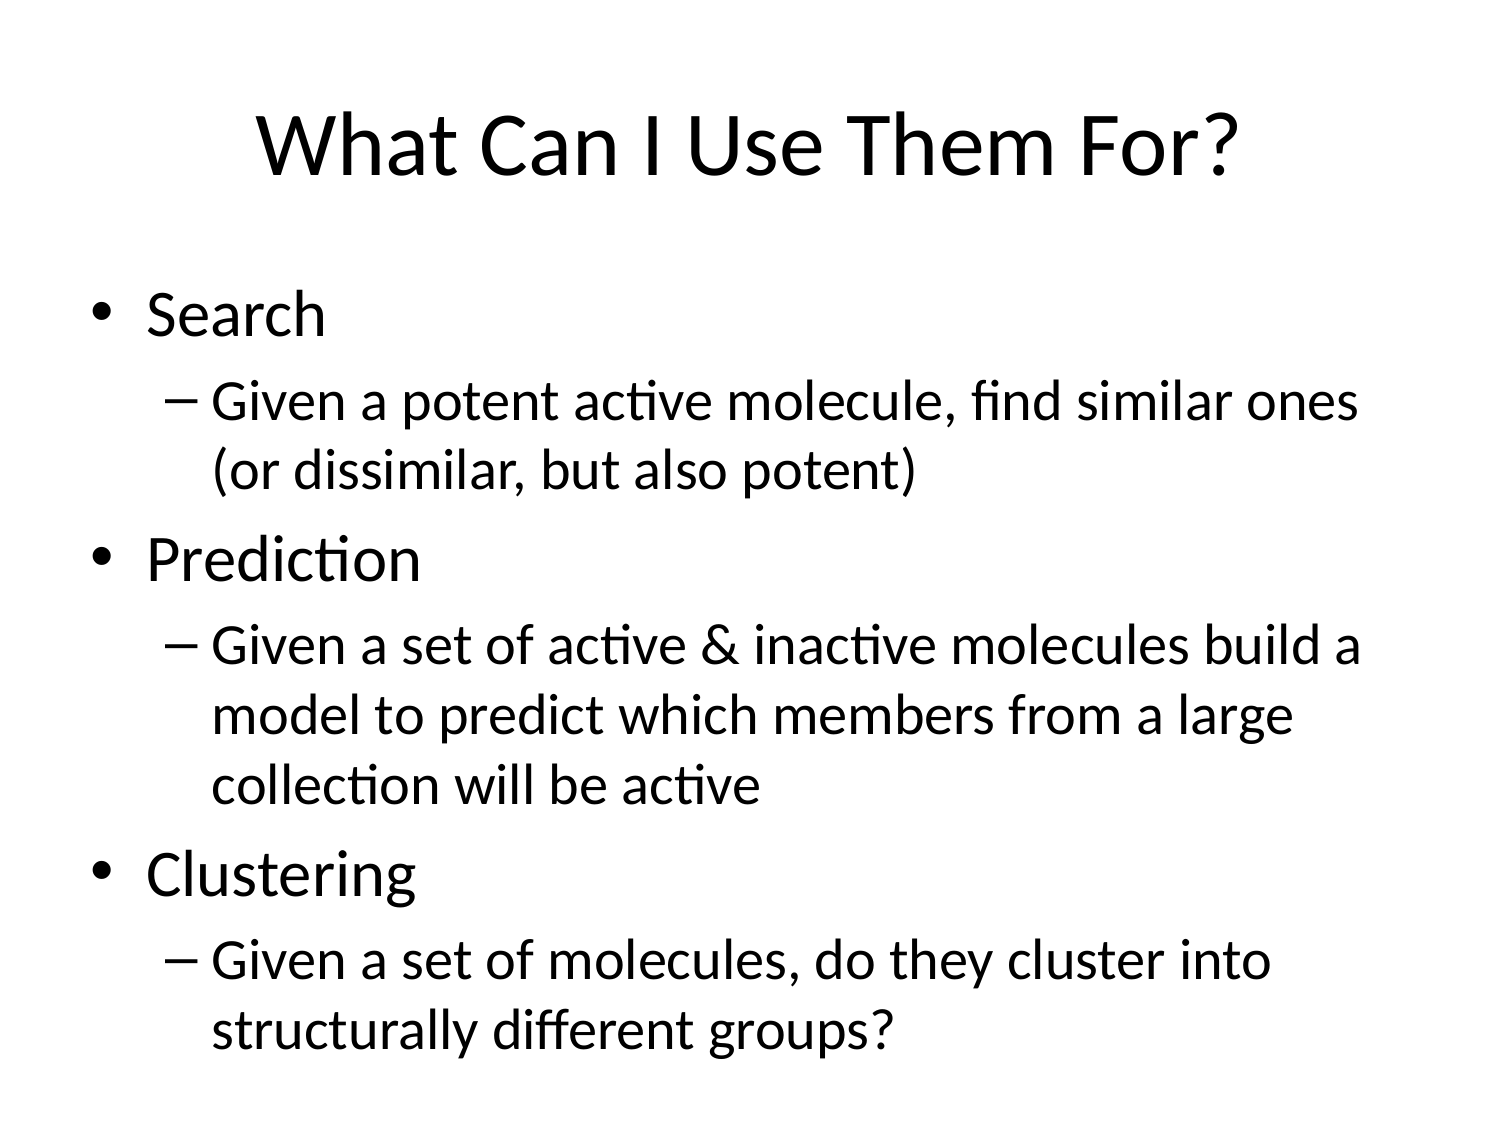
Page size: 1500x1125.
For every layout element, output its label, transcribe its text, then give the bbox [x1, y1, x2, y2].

list Search Given a potent active molecule, find similar ones (or dissimilar, but also potent) Prediction Given a set of active & inactive molecules build a model to predict which members from a large collection will be active Clustering Given a set of molecules, do they cluster into structurally different groups? [75, 262, 1425, 1106]
title What Can I Use Them For? [75, 45, 1425, 233]
